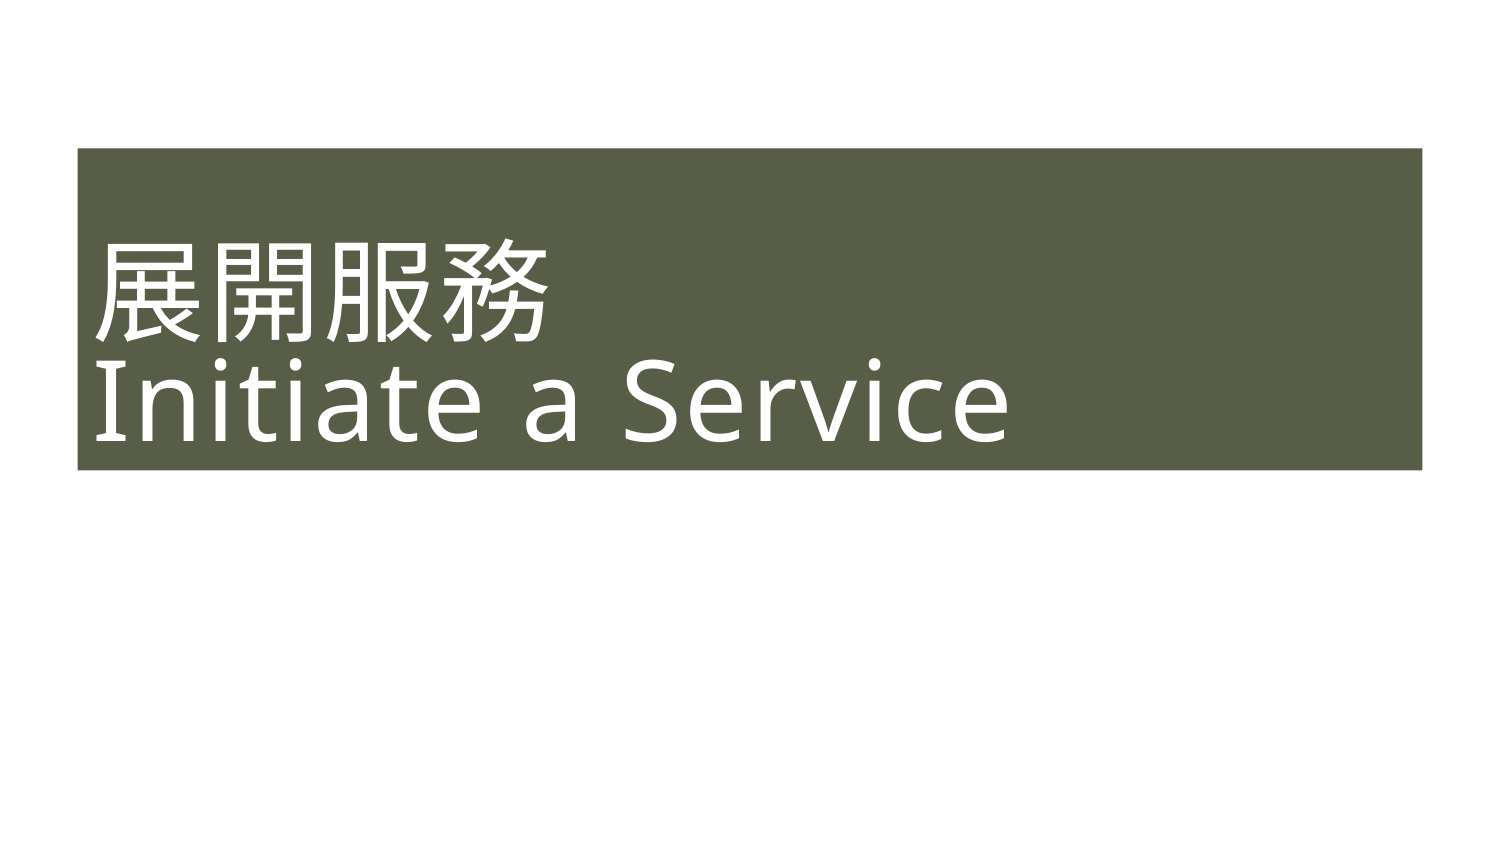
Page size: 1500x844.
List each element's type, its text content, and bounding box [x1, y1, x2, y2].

title 展開服務 Initiate a Service [77, 148, 1423, 471]
